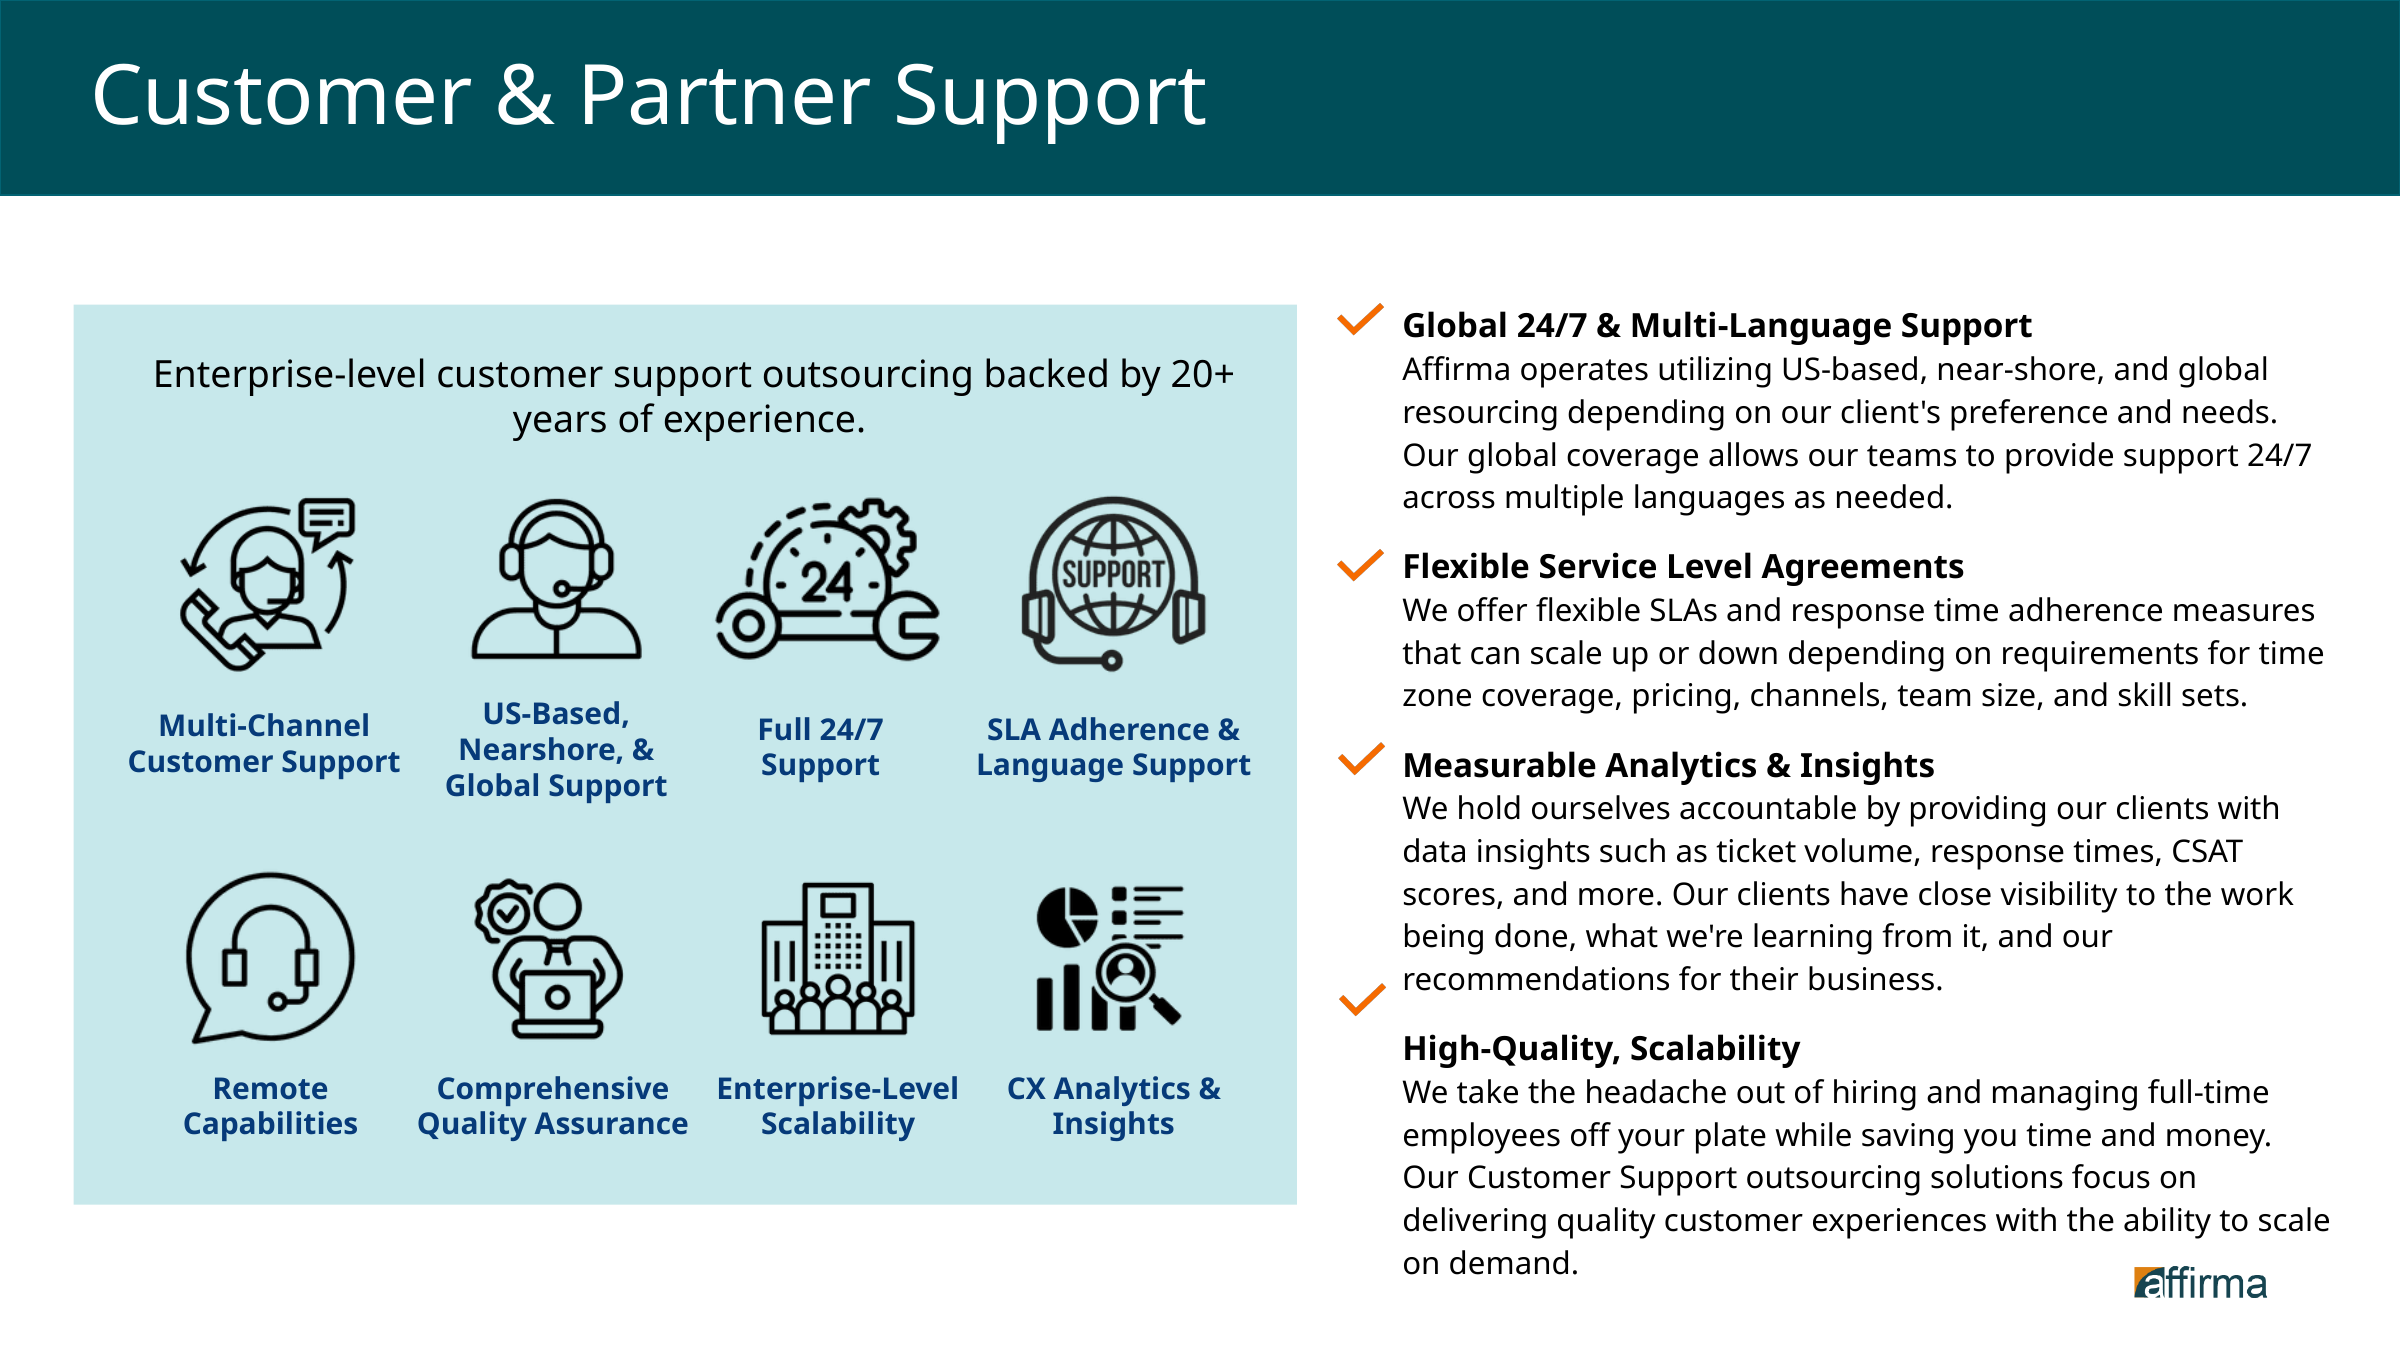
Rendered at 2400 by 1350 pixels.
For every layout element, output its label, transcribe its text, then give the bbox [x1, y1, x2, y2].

picture [1337, 734, 1386, 783]
text_box Comprehensive Quality Assurance [421, 1061, 695, 1149]
text_box Enterprise-Level Scalability [695, 1061, 981, 1149]
picture [449, 472, 664, 686]
picture [739, 860, 937, 1057]
picture [1336, 295, 1385, 343]
title Customer & Partner Support [75, 45, 2325, 150]
picture [163, 851, 378, 1066]
text_box Remote Capabilities [121, 1061, 421, 1149]
picture [160, 478, 375, 691]
text_box Enterprise-level customer support outsourcing backed by 20+ years of experience. [113, 342, 1276, 448]
picture [451, 860, 649, 1057]
text_box US-Based, Nearshore, & Global Support [425, 686, 688, 810]
picture [1336, 541, 1385, 589]
picture [2130, 1288, 2270, 1305]
picture [1013, 862, 1207, 1055]
text_box SLA Adherence & Language Support [956, 702, 1272, 790]
text_box Multi-Channel Customer Support [108, 699, 420, 787]
text_box Global 24/7 & Multi-Language Support Affirma operates utilizing US-based, near-shore, and global resourcing depending on our client's preference and needs. Our global coverage allows our teams to provide support 24/7 across multiple languages as needed. Flexible Service Level Agreements We offer flexible SLAs and response time adherence measures that can scale up or down depending on requirements for time zone coverage, pricing, channels, team size, and skill sets. Measurable Analytics & Insights We hold ourselves accountable by providing our clients with data insights such as ticket volume, response times, CSAT scores, and more. Our clients have close visibility to the work being done, what we're learning from it, and our recommendations for their business. High-Quality, Scalability We take the headache out of hiring and managing full-time employees off your plate while saving you time and money. Our Customer Support outsourcing solutions focus on delivering quality customer experiences with the ability to scale on demand. [1387, 291, 2349, 1288]
text_box CX Analytics & Insights [987, 1061, 1241, 1149]
picture [1338, 975, 1387, 1024]
picture [694, 445, 961, 714]
text_box Full 24/7 Support [705, 714, 937, 790]
text_box [73, 304, 1298, 1206]
picture [1009, 480, 1218, 688]
